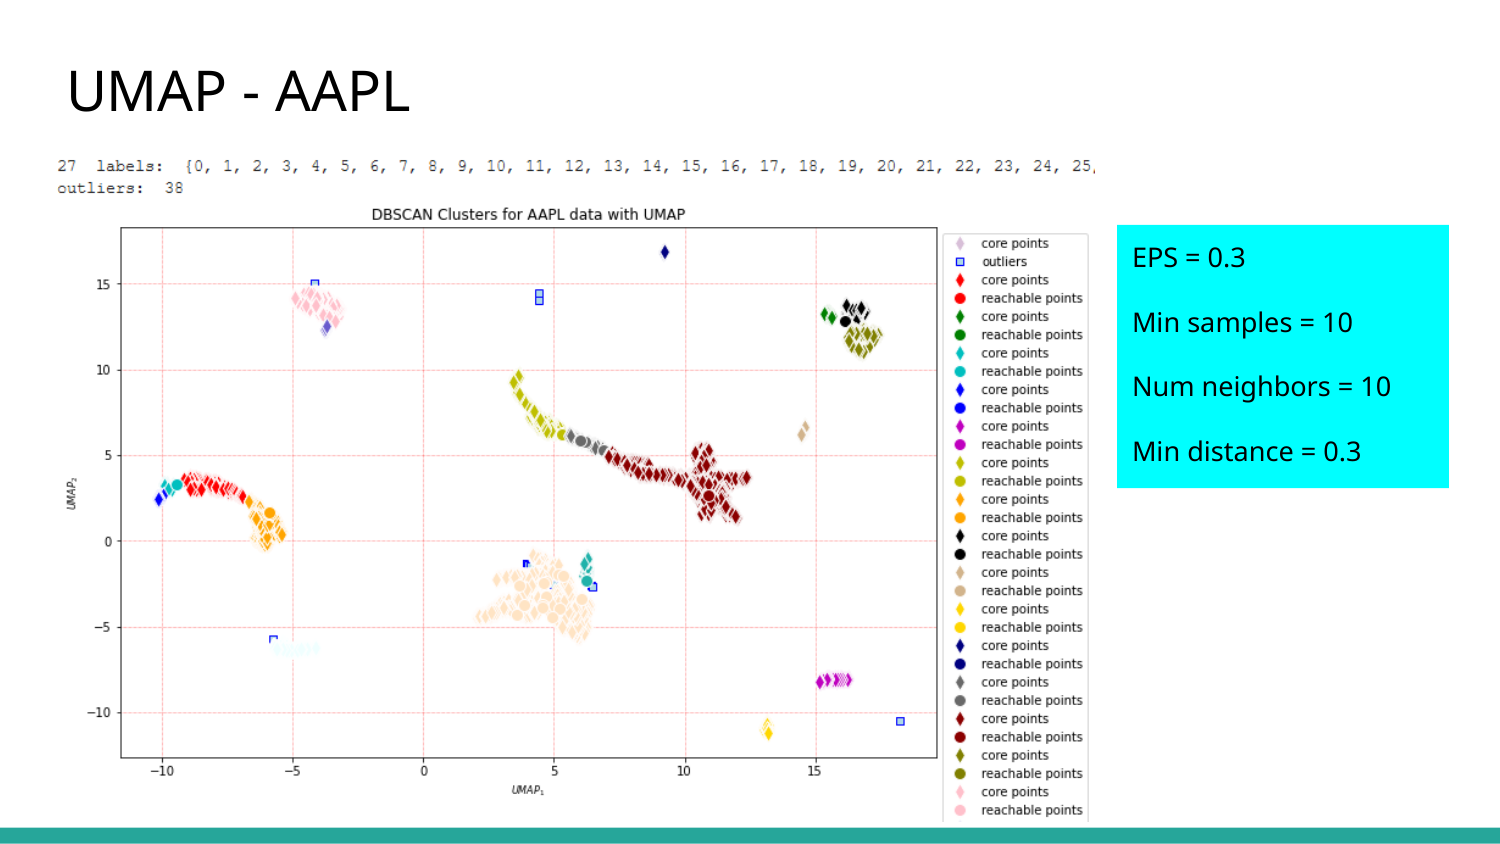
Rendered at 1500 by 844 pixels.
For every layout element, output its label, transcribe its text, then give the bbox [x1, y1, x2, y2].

picture [50, 147, 1095, 823]
text_box EPS = 0.3 Min samples = 10 Num neighbors = 10 Min distance = 0.3 [1117, 224, 1449, 489]
title UMAP - AAPL [51, 40, 1449, 141]
